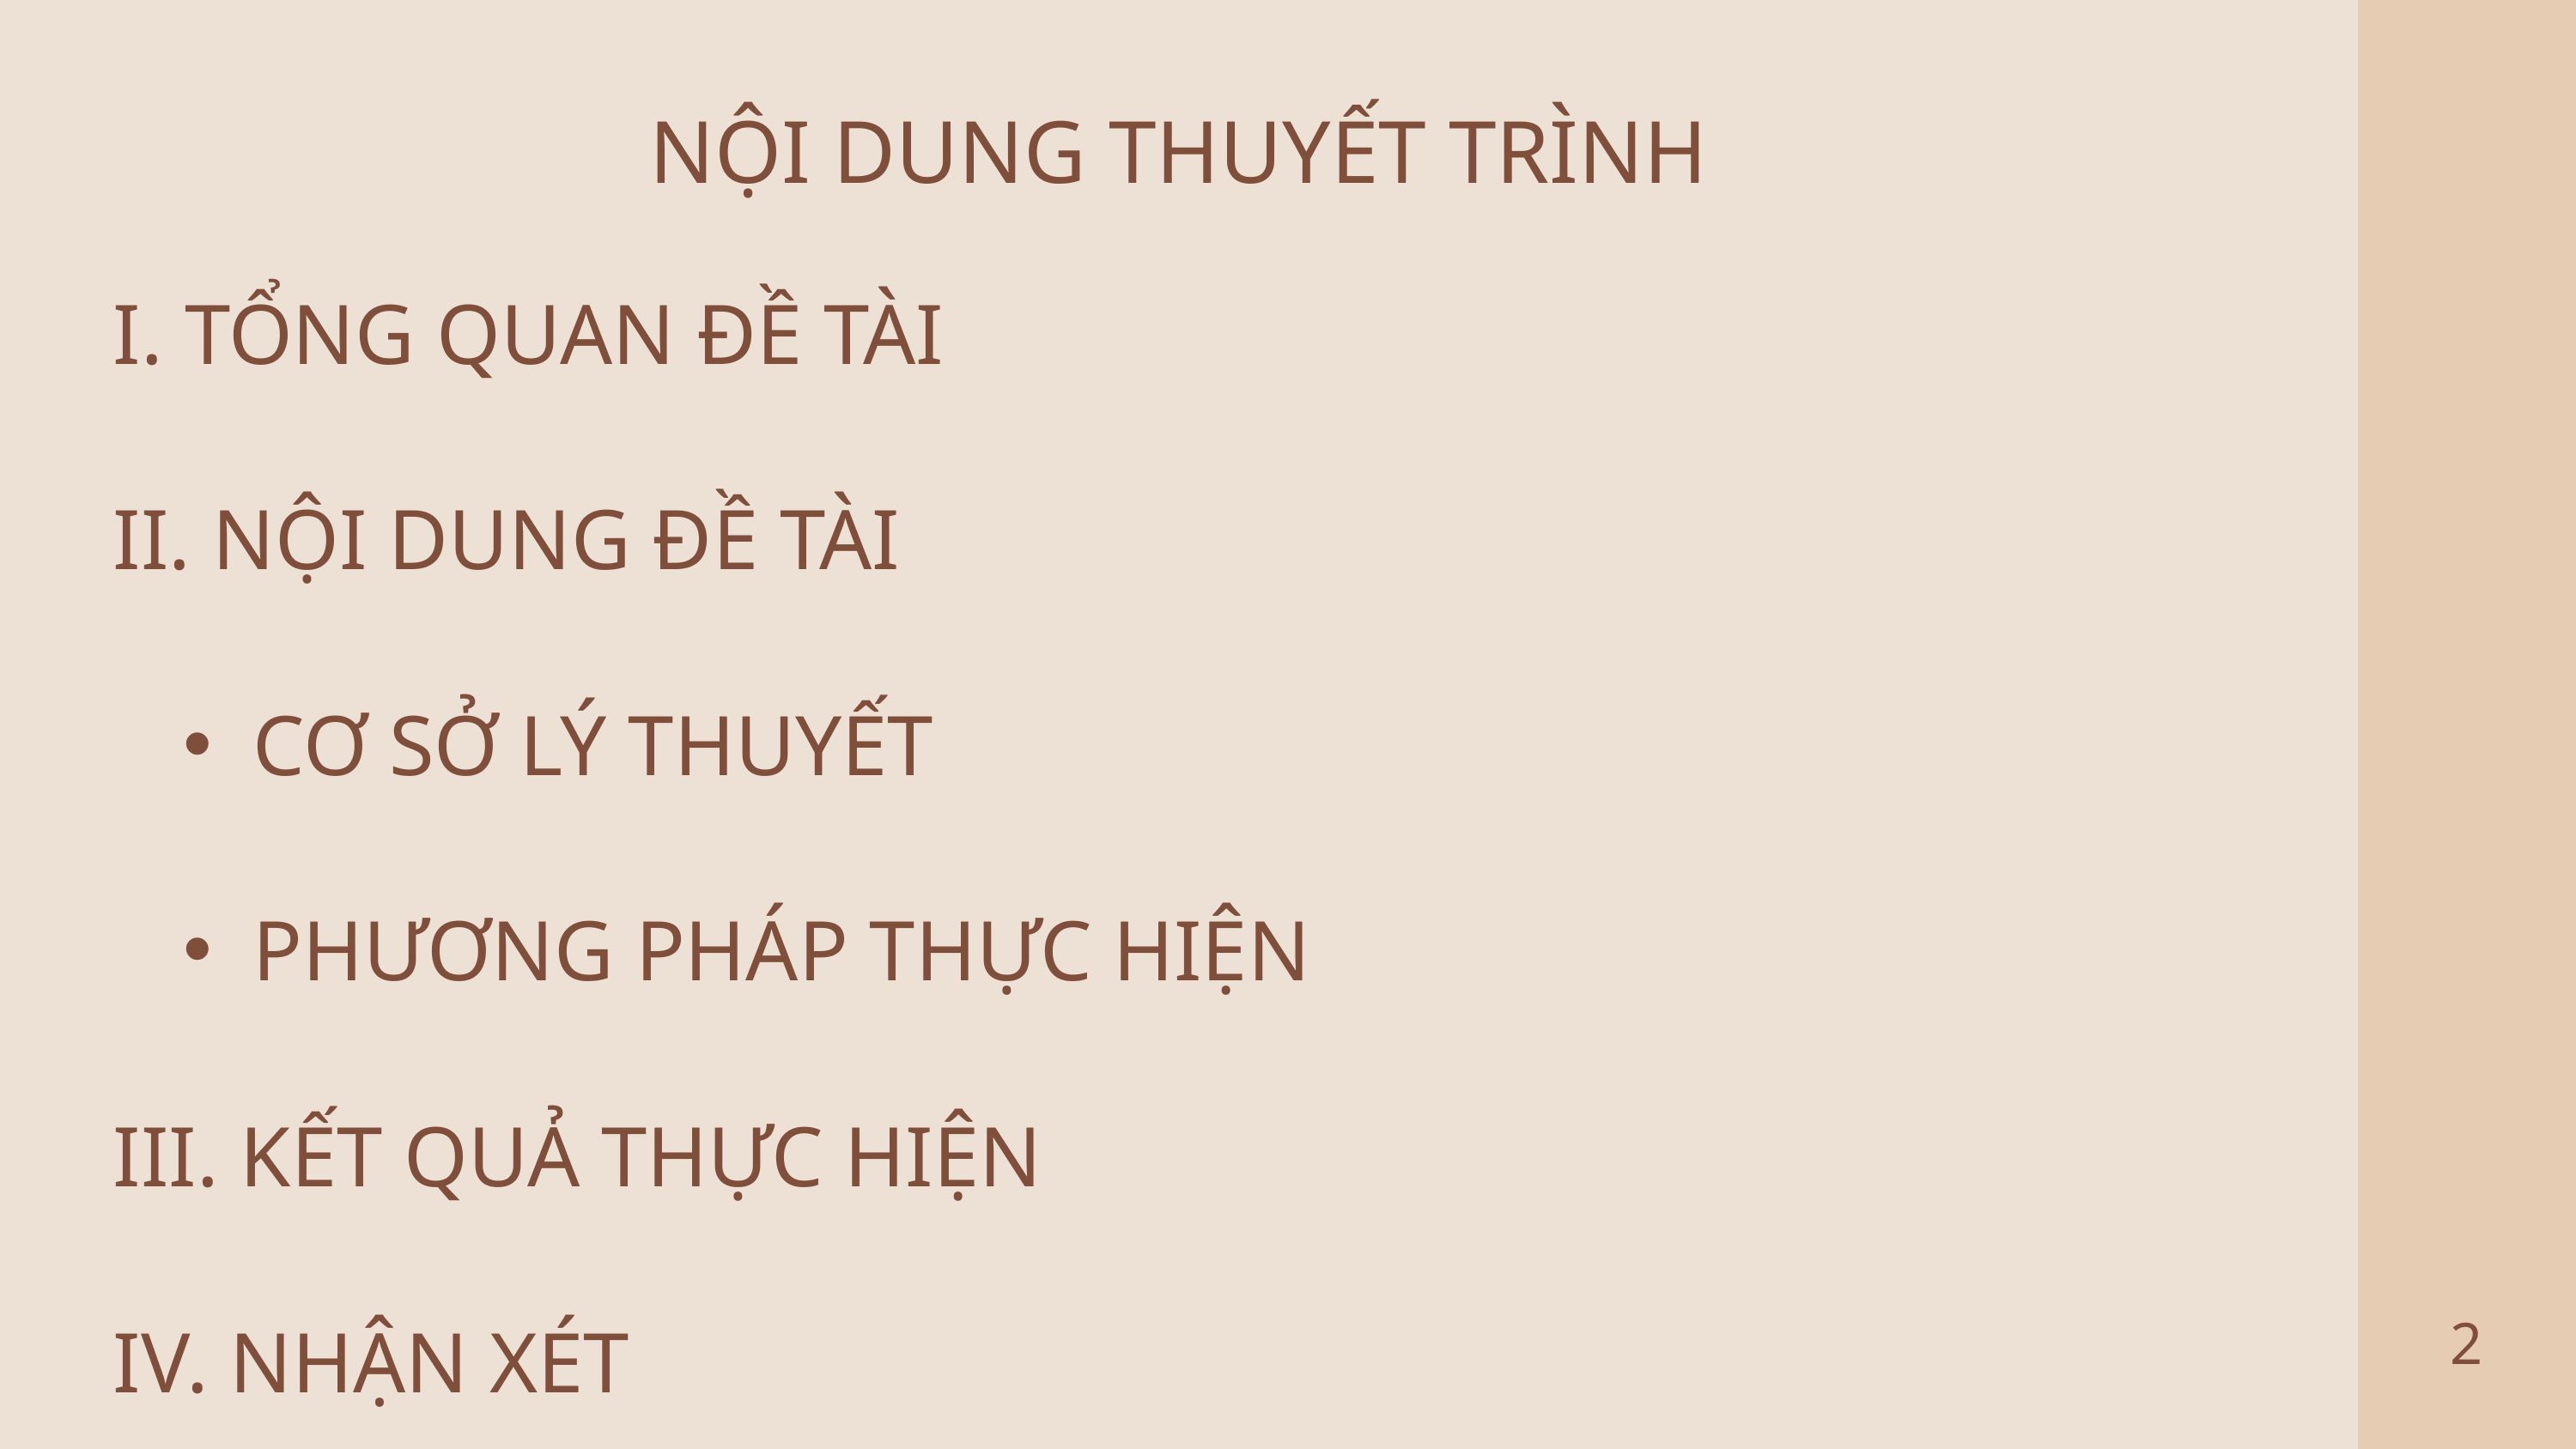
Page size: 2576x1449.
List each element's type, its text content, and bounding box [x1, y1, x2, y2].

text_box I. TỔNG QUAN ĐỀ TÀI II. NỘI DUNG ĐỀ TÀI CƠ SỞ LÝ THUYẾT PHƯƠNG PHÁP THỰC HIỆN III. KẾT QUẢ THỰC HIỆN IV. NHẬN XÉT [112, 174, 2327, 1449]
text_box NỘI DUNG THUYẾT TRÌNH [0, 80, 2354, 201]
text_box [2357, 0, 2576, 1449]
